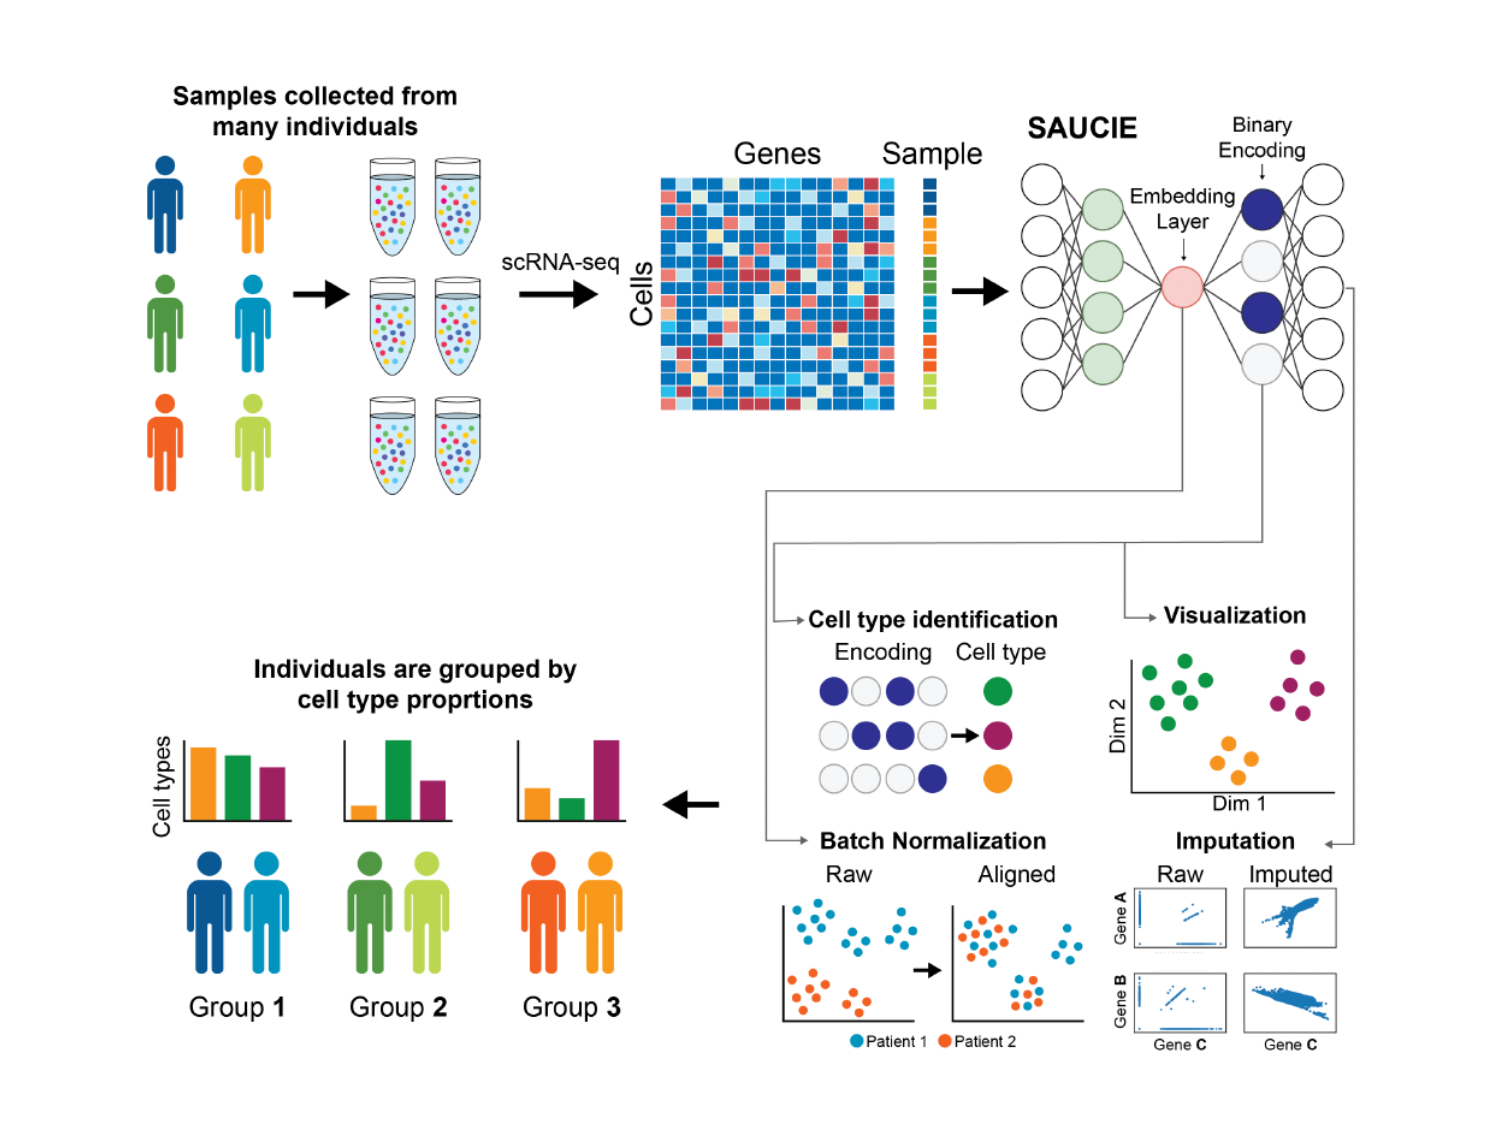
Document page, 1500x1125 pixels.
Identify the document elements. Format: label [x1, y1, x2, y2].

picture [39, 44, 1454, 1076]
